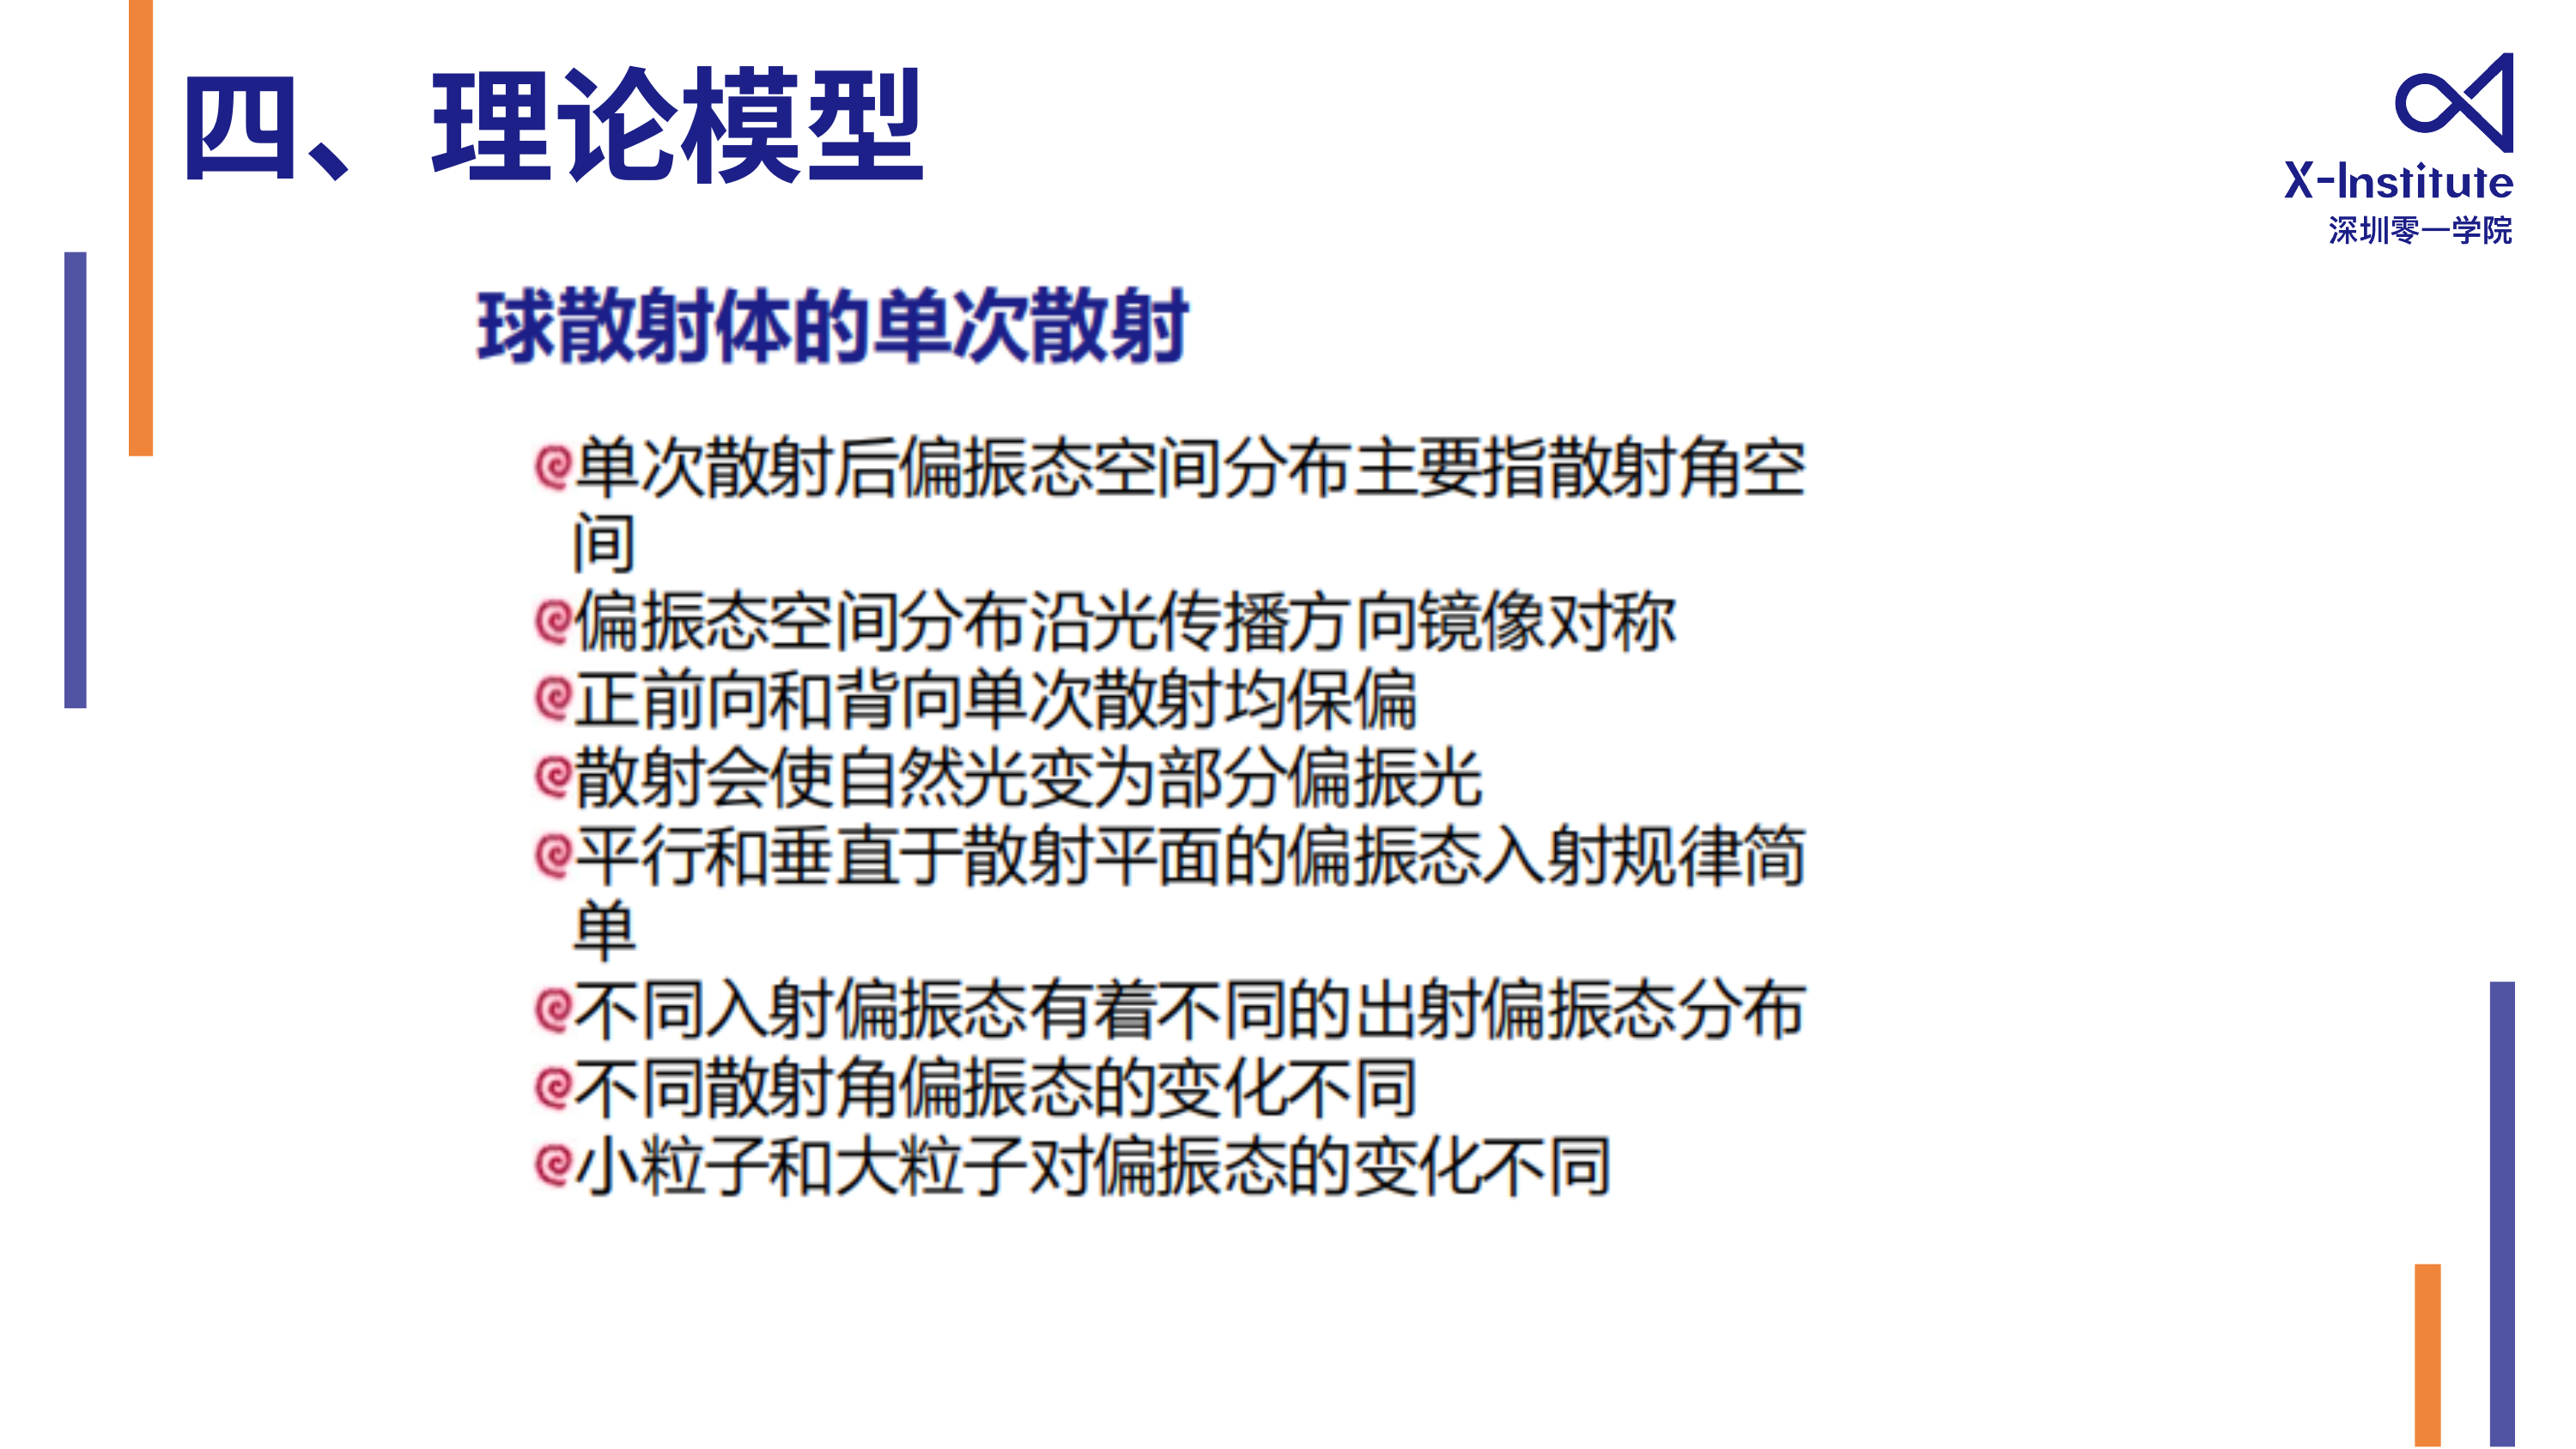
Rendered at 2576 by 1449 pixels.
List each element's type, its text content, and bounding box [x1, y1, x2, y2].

text_box 四、理论模型 [178, 0, 1764, 198]
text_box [128, 0, 154, 457]
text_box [2489, 981, 2516, 1447]
picture [471, 273, 1950, 1267]
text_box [64, 252, 87, 709]
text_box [2415, 1264, 2441, 1447]
picture [2269, 27, 2533, 260]
